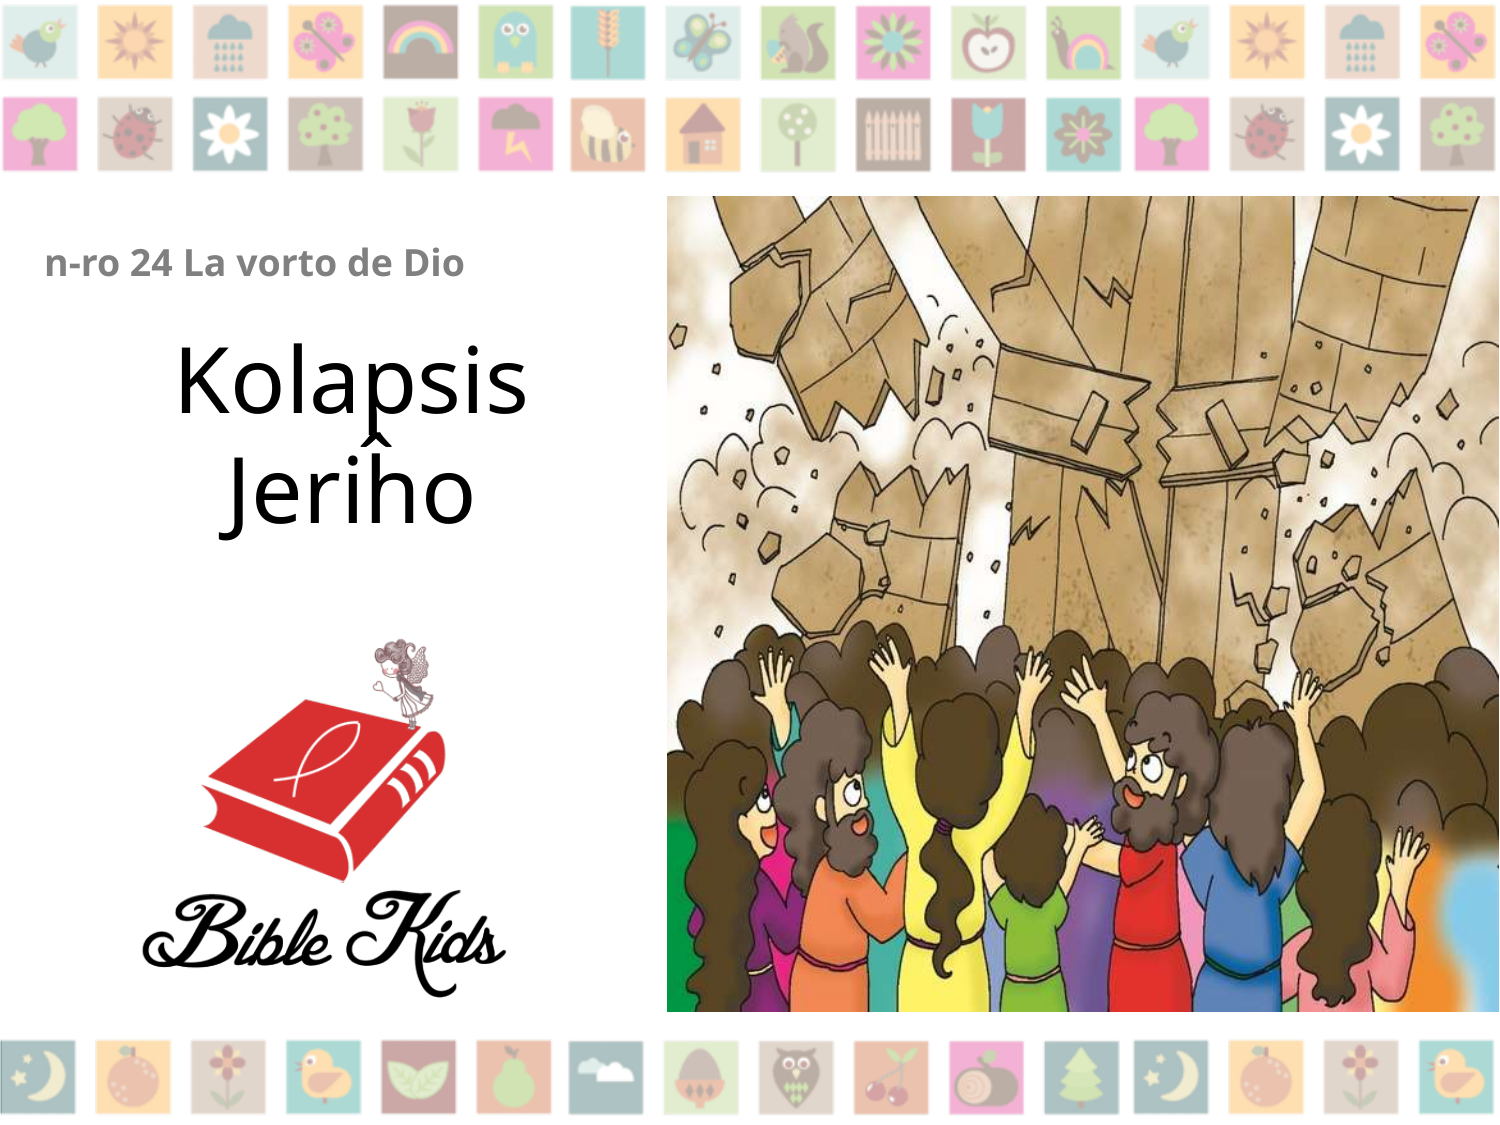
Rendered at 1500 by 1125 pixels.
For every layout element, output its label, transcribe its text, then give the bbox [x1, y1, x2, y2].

picture [666, 195, 1499, 1012]
picture [117, 600, 544, 1027]
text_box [0, 3, 1500, 181]
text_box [0, 1028, 1500, 1118]
text_box Kolapsis Jeriĥo [29, 314, 661, 550]
text_box n-ro 24 La vorto de Dio [29, 231, 526, 292]
